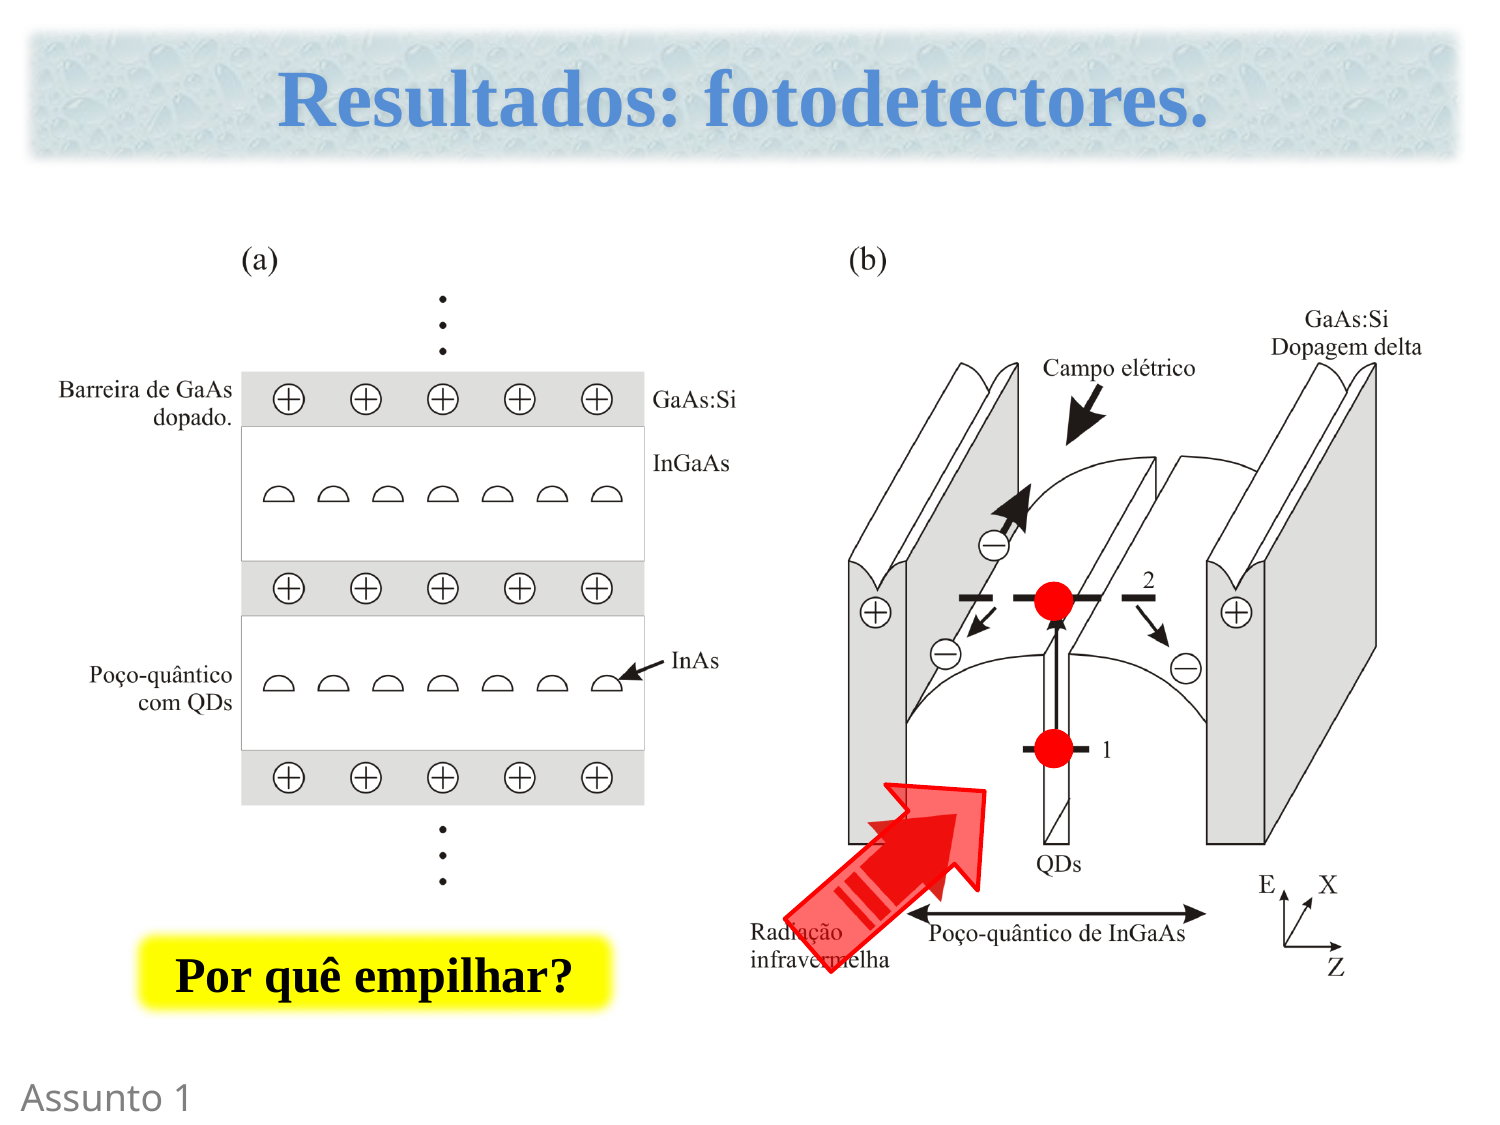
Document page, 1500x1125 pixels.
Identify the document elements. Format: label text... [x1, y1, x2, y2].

text_box Assunto 1 [5, 1066, 210, 1125]
picture [58, 245, 1422, 976]
text_box Por quê empilhar? [143, 985, 608, 1005]
text_box Resultados: fotodetectores. [39, 39, 1450, 150]
